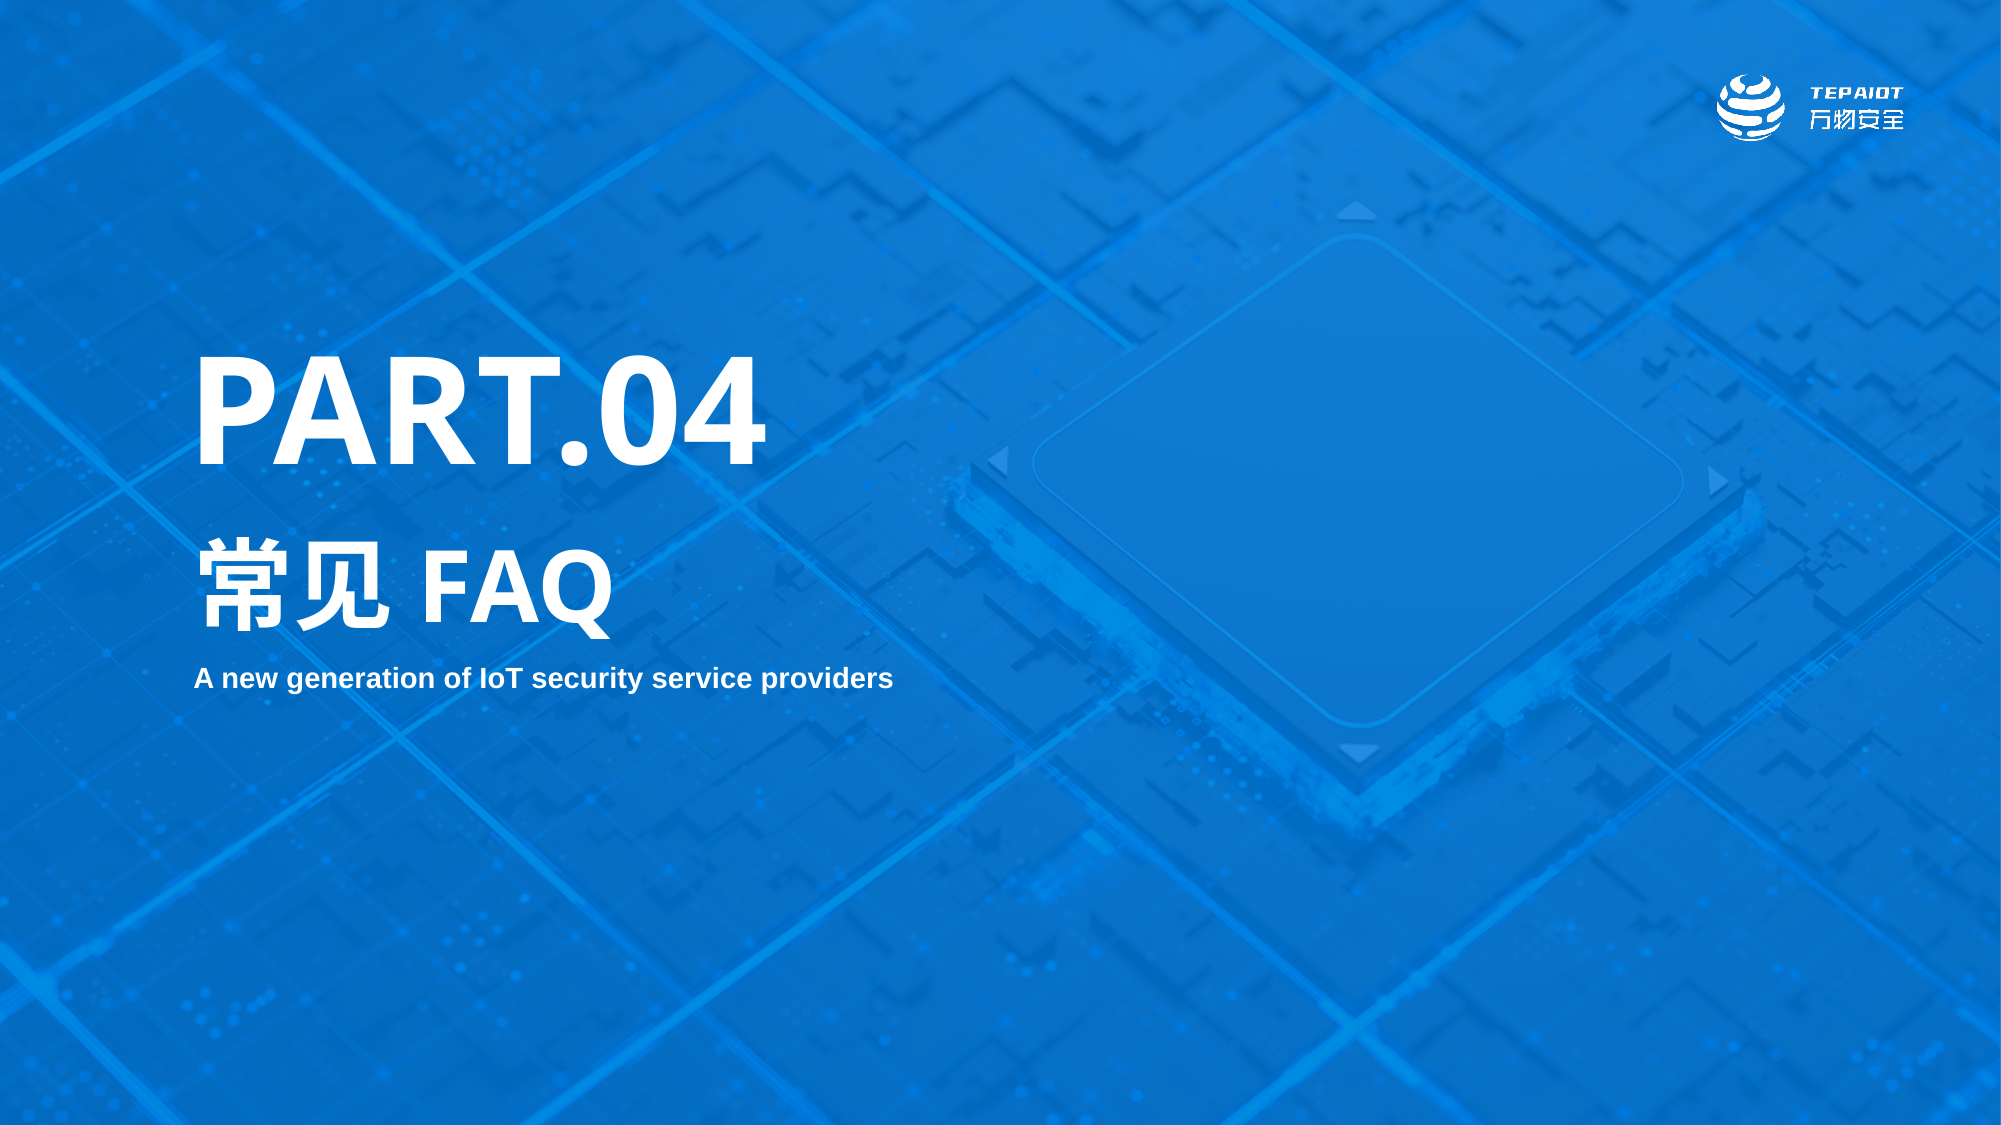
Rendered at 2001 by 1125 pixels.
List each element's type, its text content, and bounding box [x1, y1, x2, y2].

picture [1697, 70, 1924, 147]
text_box 常见FAQ A new generation of IoT security service providers [178, 454, 1071, 702]
text_box PART.04 [172, 307, 823, 502]
